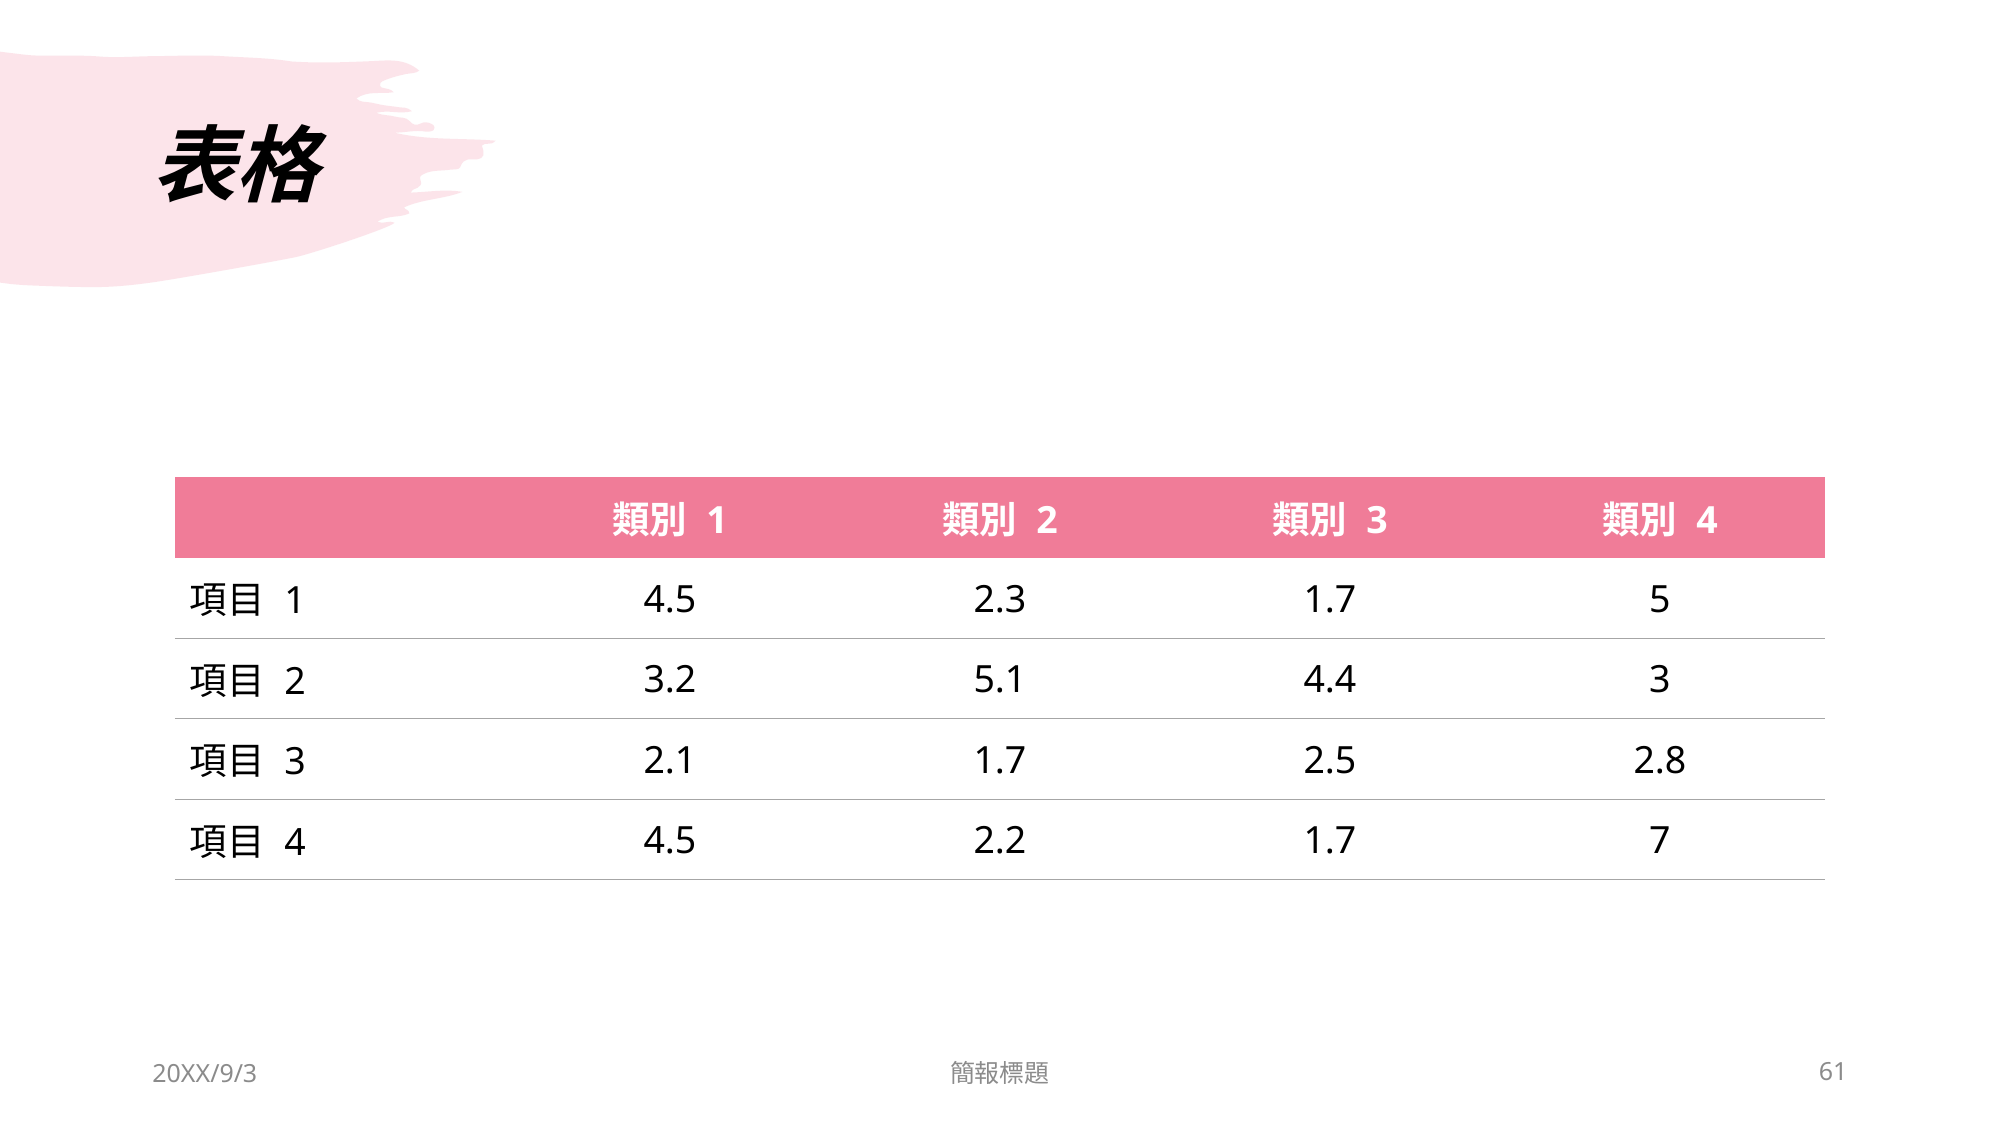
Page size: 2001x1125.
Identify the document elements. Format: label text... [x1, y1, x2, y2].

table_cell 1.7 [1165, 800, 1495, 879]
table_cell 7 [1495, 800, 1825, 879]
slide_number 61 [1412, 1042, 1863, 1103]
table_cell 2.2 [835, 800, 1165, 879]
table_header 類別 4 [1495, 477, 1825, 558]
table_cell 4.4 [1165, 639, 1495, 718]
table_header 類別 2 [835, 477, 1165, 558]
footer 簡報標題 [662, 1042, 1338, 1103]
table_cell 3 [1495, 639, 1825, 718]
table_cell 2.8 [1495, 719, 1825, 799]
table_header 類別 3 [1165, 477, 1495, 558]
table_cell 項目 2 [175, 639, 505, 718]
table_header 類別 1 [505, 477, 835, 558]
table_cell 3.2 [505, 639, 835, 718]
slide_number 20XX/9/3 [137, 1042, 588, 1103]
table_cell 1.7 [835, 719, 1165, 799]
table_cell 項目 1 [175, 558, 505, 638]
table_cell 項目 4 [175, 800, 505, 879]
table_cell 5.1 [835, 639, 1165, 718]
table_cell 5 [1495, 558, 1825, 638]
table_cell 4.5 [505, 558, 835, 638]
table_cell 2.1 [505, 719, 835, 799]
table_cell 2.5 [1165, 719, 1495, 799]
table_cell 項目 3 [175, 719, 505, 799]
table_cell 4.5 [505, 800, 835, 879]
table_cell 1.7 [1165, 558, 1495, 638]
table_cell 2.3 [835, 558, 1165, 638]
table_header [175, 477, 505, 558]
title 表格 [137, 59, 1863, 278]
